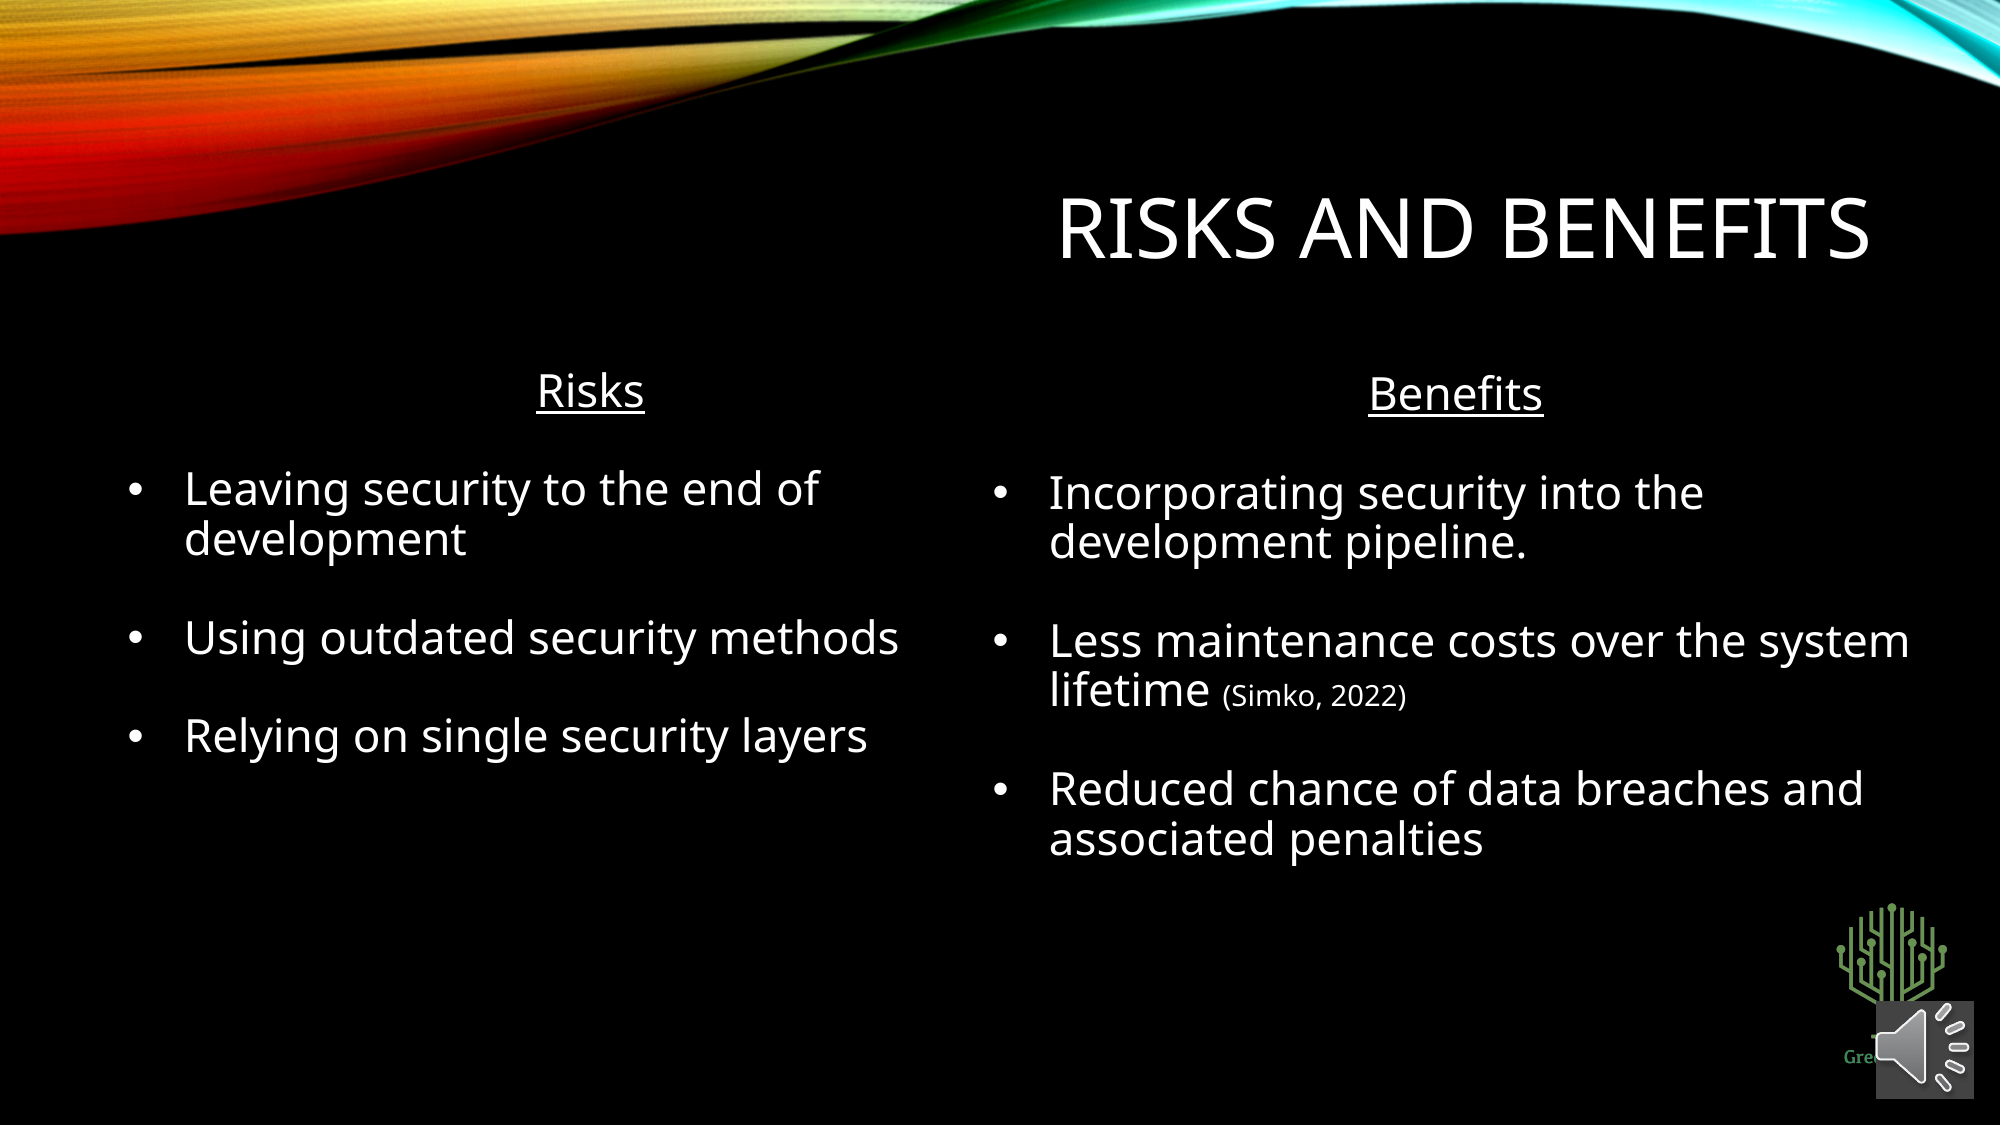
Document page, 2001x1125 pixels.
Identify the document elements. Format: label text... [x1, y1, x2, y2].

title RISKS AND BENEFITS [474, 125, 1888, 338]
list Risks Leaving security to the end of development Using outdated security methods Relying on single security layers [112, 360, 1069, 1021]
picture [1817, 892, 1976, 1101]
text_box Benefits Incorporating security into the development pipeline. Less maintenance costs over the system lifetime (Simko, 2022) Reduced chance of data breaches and associated penalties [977, 363, 1935, 1024]
picture [0, 0, 2000, 237]
